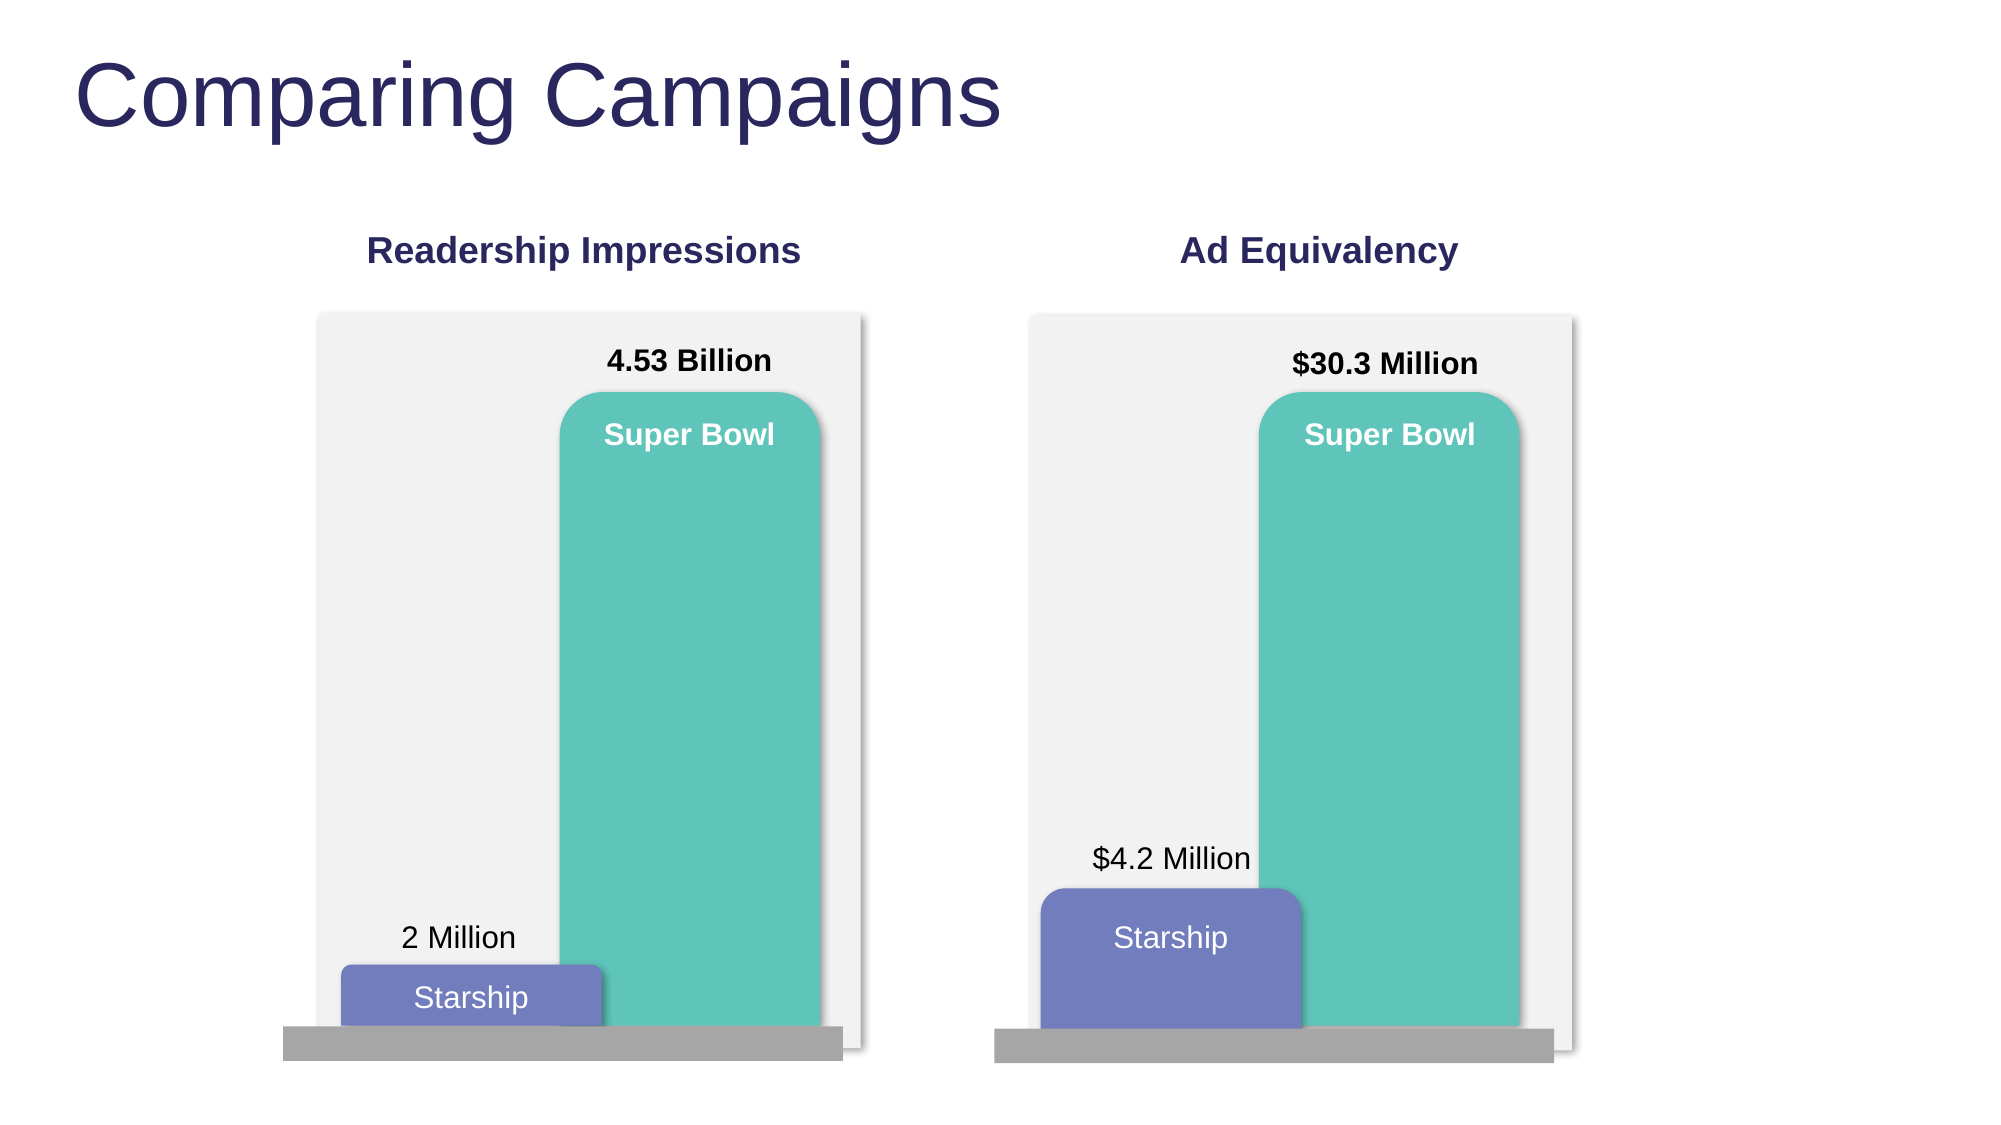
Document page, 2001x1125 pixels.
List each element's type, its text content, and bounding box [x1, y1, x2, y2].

text_box [1484, 389, 1573, 1051]
text_box Super Bowl [1258, 406, 1522, 460]
text_box 2 Million [386, 909, 817, 962]
text_box $4.2 Million [1077, 830, 1508, 883]
text_box [341, 963, 601, 969]
text_box [318, 312, 862, 1049]
title Comparing Campaigns [59, 40, 1785, 155]
text_box [993, 1028, 1555, 1064]
text_box 4.53 Billion [474, 332, 905, 385]
text_box Starship [1040, 910, 1301, 963]
text_box [558, 426, 822, 1025]
text_box [1039, 887, 1303, 1028]
text_box Readership Impressions [348, 219, 820, 279]
text_box Starship [341, 969, 602, 1023]
text_box [282, 1025, 844, 1062]
text_box [1268, 390, 1509, 406]
text_box Ad Equivalency [1083, 218, 1555, 279]
text_box [569, 390, 810, 406]
text_box [1029, 315, 1573, 1028]
text_box [1257, 431, 1521, 1027]
text_box Super Bowl [559, 406, 820, 460]
text_box $30.3 Million [1170, 335, 1601, 389]
